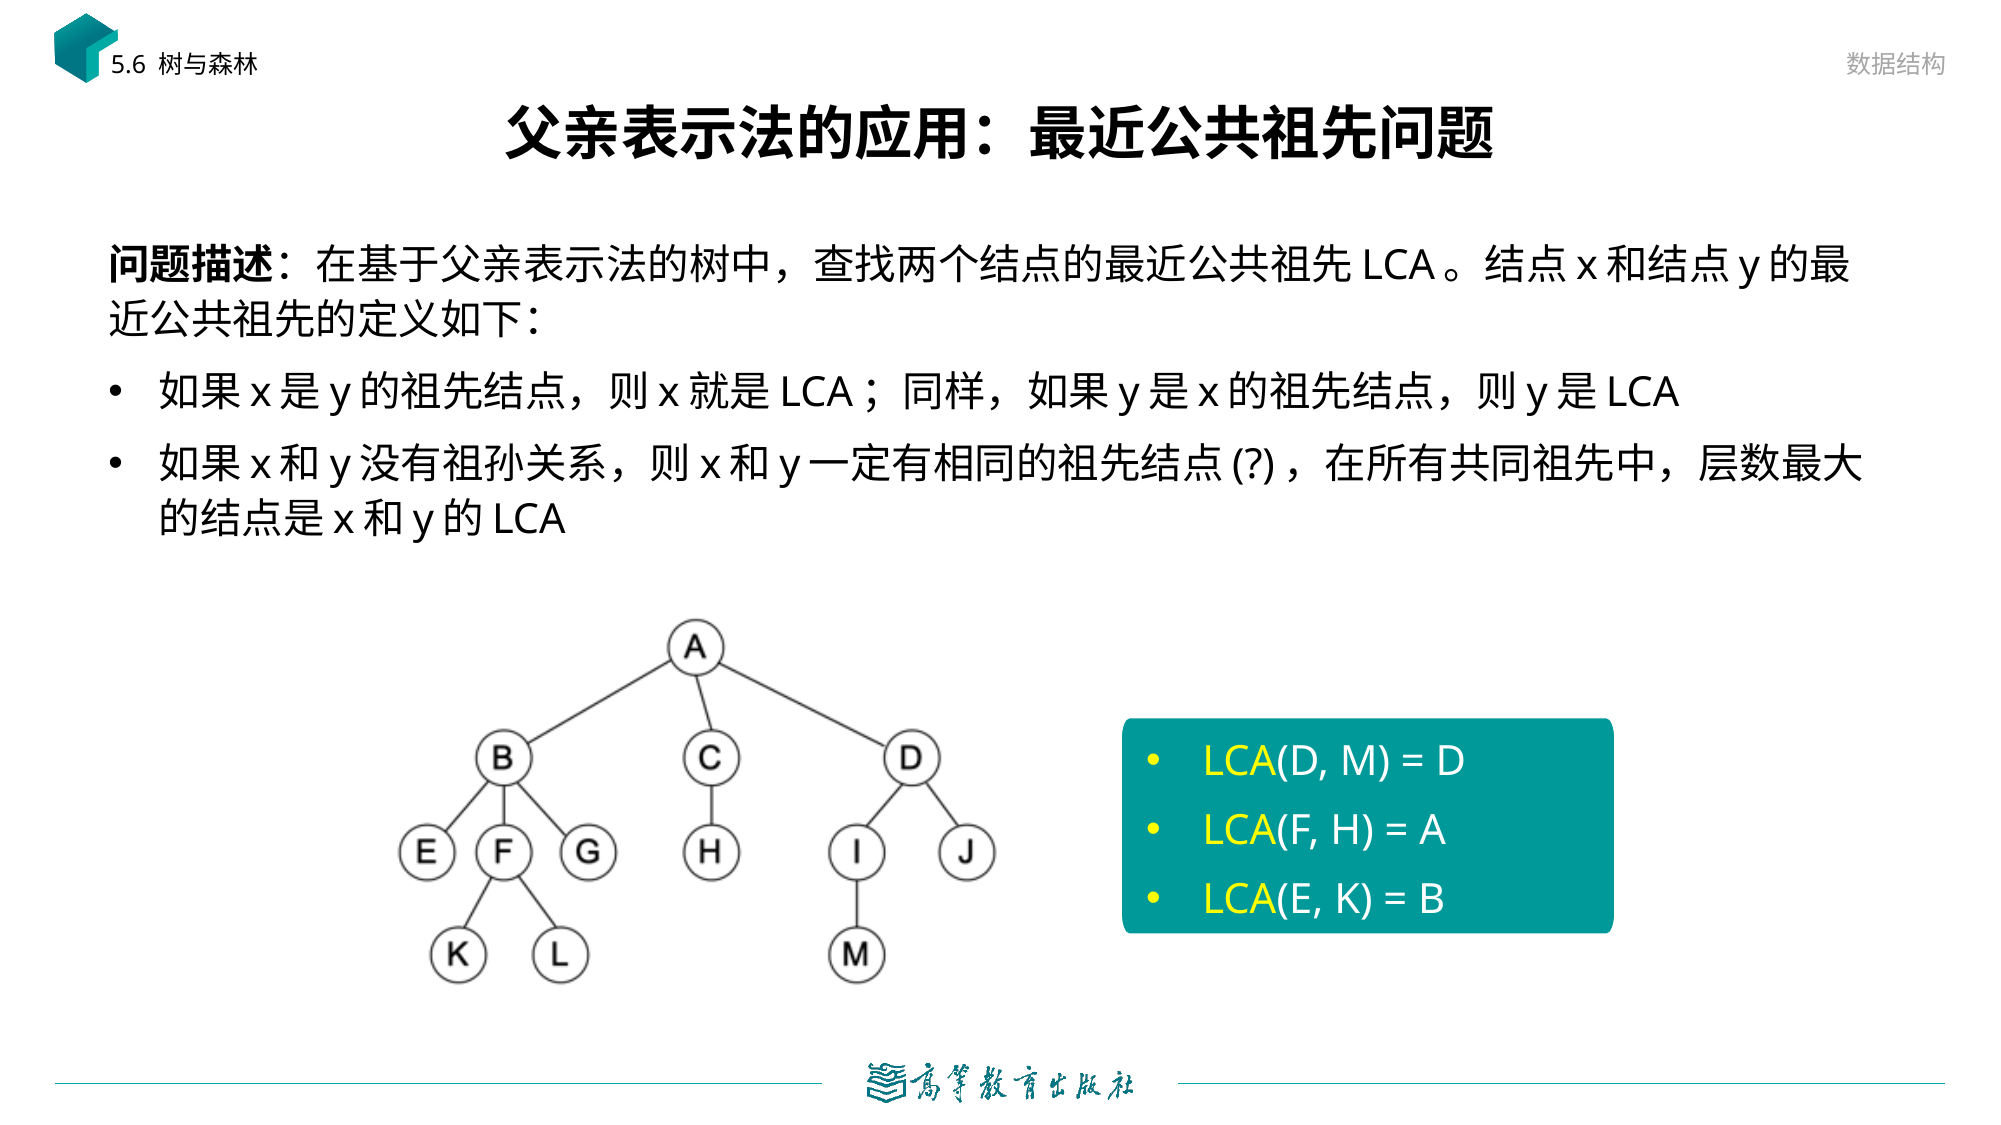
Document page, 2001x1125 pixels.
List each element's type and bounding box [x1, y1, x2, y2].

list [1115, 32, 1962, 86]
picture [867, 1063, 1133, 1103]
subtitle [95, 44, 894, 99]
list [93, 226, 1907, 552]
text_box [1119, 716, 1617, 936]
picture [346, 609, 1042, 1013]
title [137, 92, 1863, 178]
